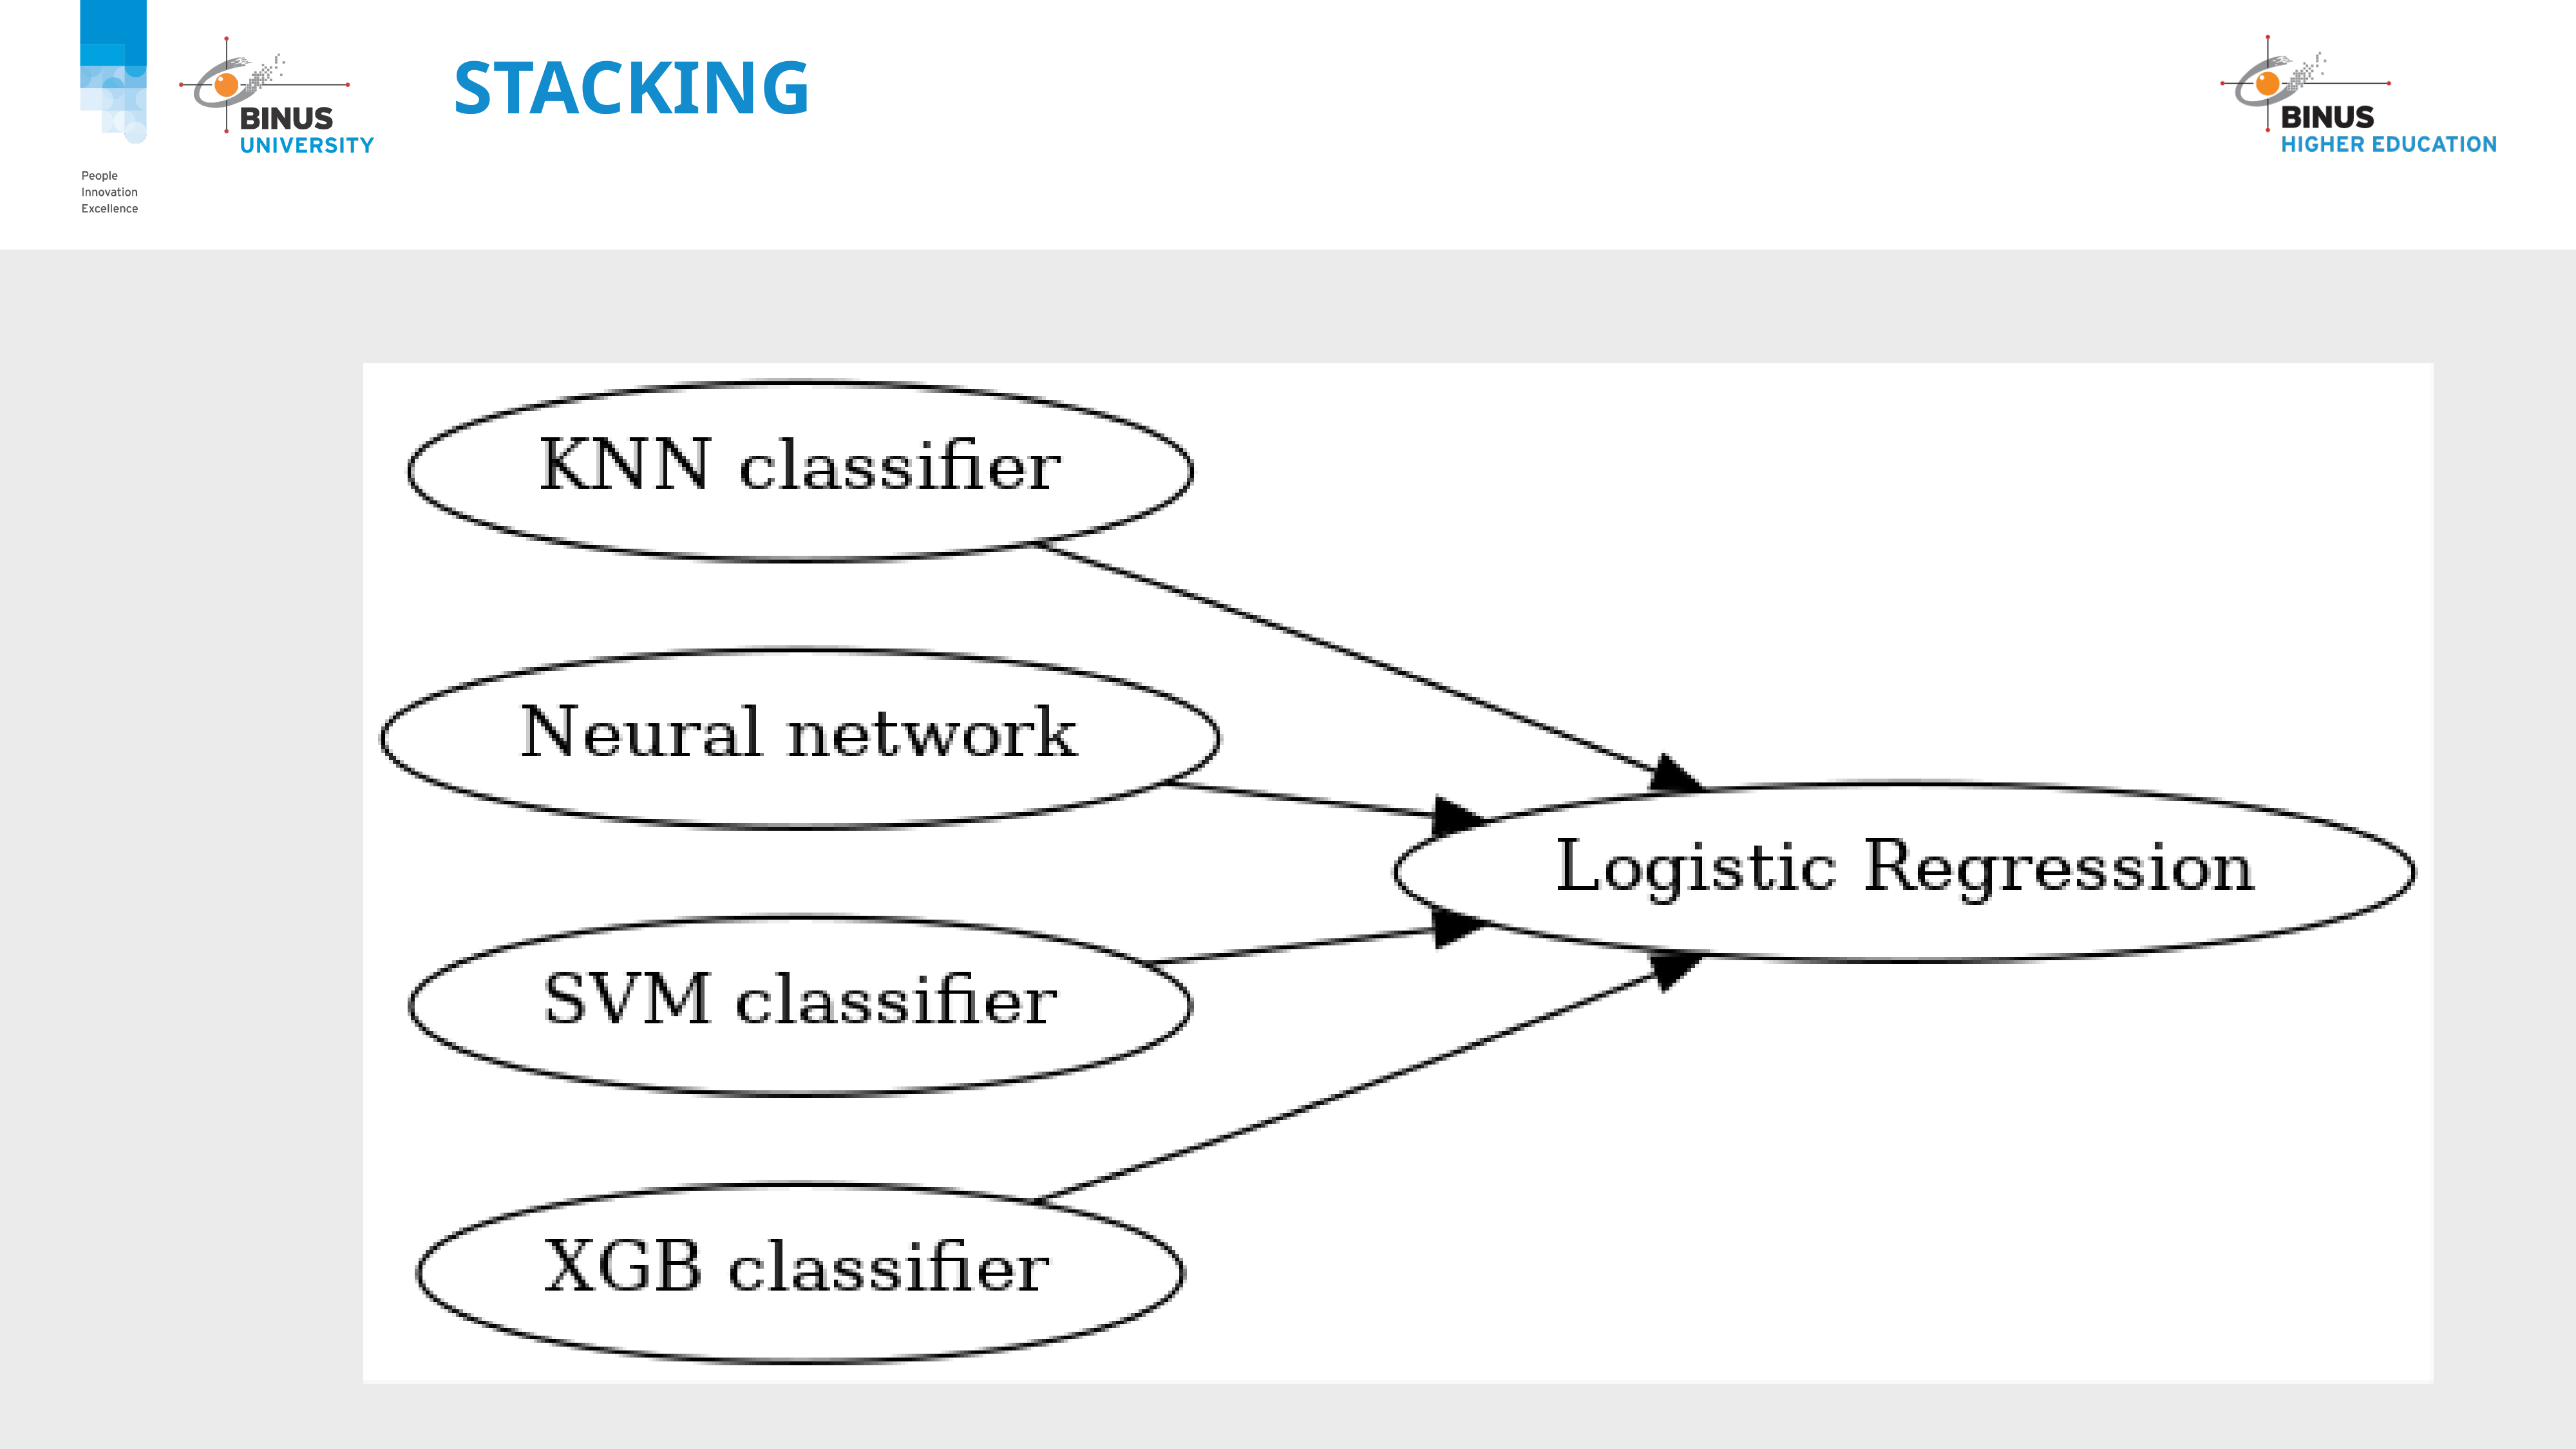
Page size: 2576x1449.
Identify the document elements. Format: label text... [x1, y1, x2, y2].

title Stacking [448, 52, 2003, 108]
picture [2199, 0, 2496, 156]
picture [174, 25, 374, 161]
picture [363, 363, 2434, 1384]
picture [81, 146, 146, 213]
picture [80, 66, 147, 144]
